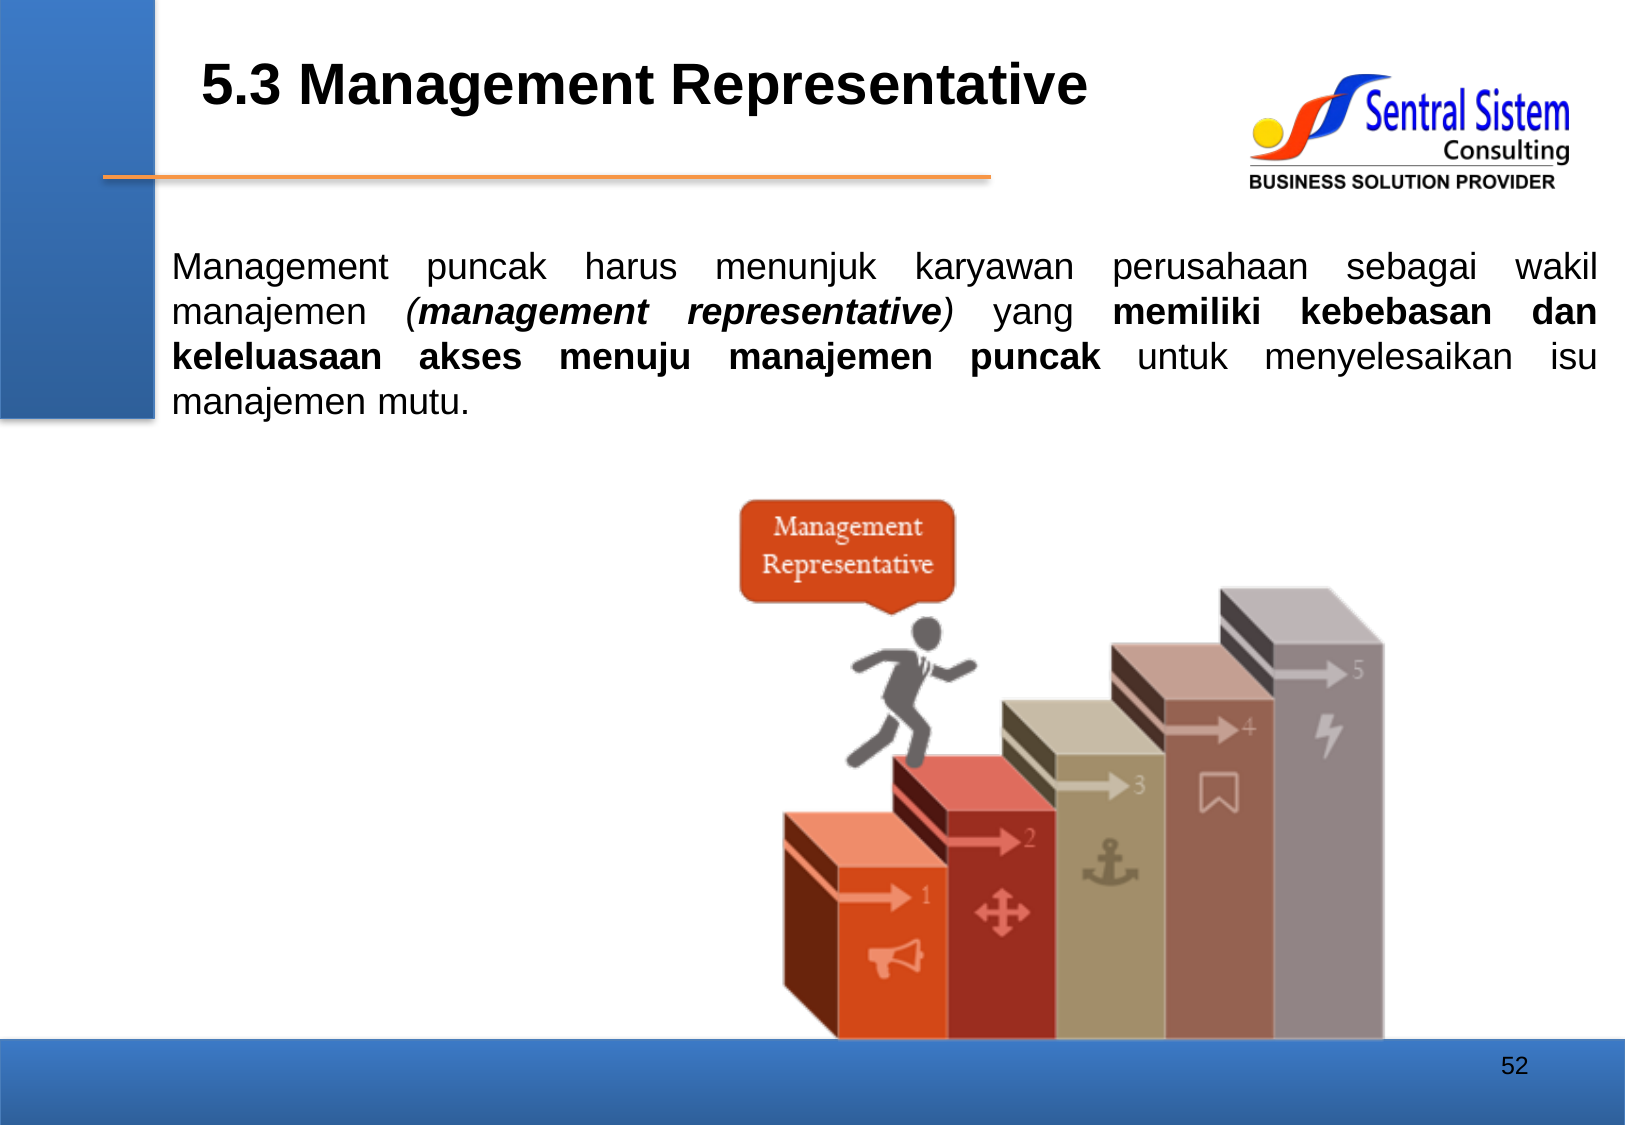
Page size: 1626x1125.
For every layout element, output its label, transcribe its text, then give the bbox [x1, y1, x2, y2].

text_box 5.3 Management Representative [186, 39, 1179, 124]
text_box [0, 0, 155, 419]
text_box Management puncak harus menunjuk karyawan perusahaan sebagai wakil manajemen (management representative) yang memiliki kebebasan dan keleluasaan akses menuju manajemen puncak untuk menyelesaikan isu manajemen mutu. [169, 242, 1600, 450]
text_box [0, 1039, 1625, 1125]
slide_number 52 [1164, 1042, 1544, 1103]
picture [1248, 73, 1570, 189]
picture [738, 498, 1387, 1042]
